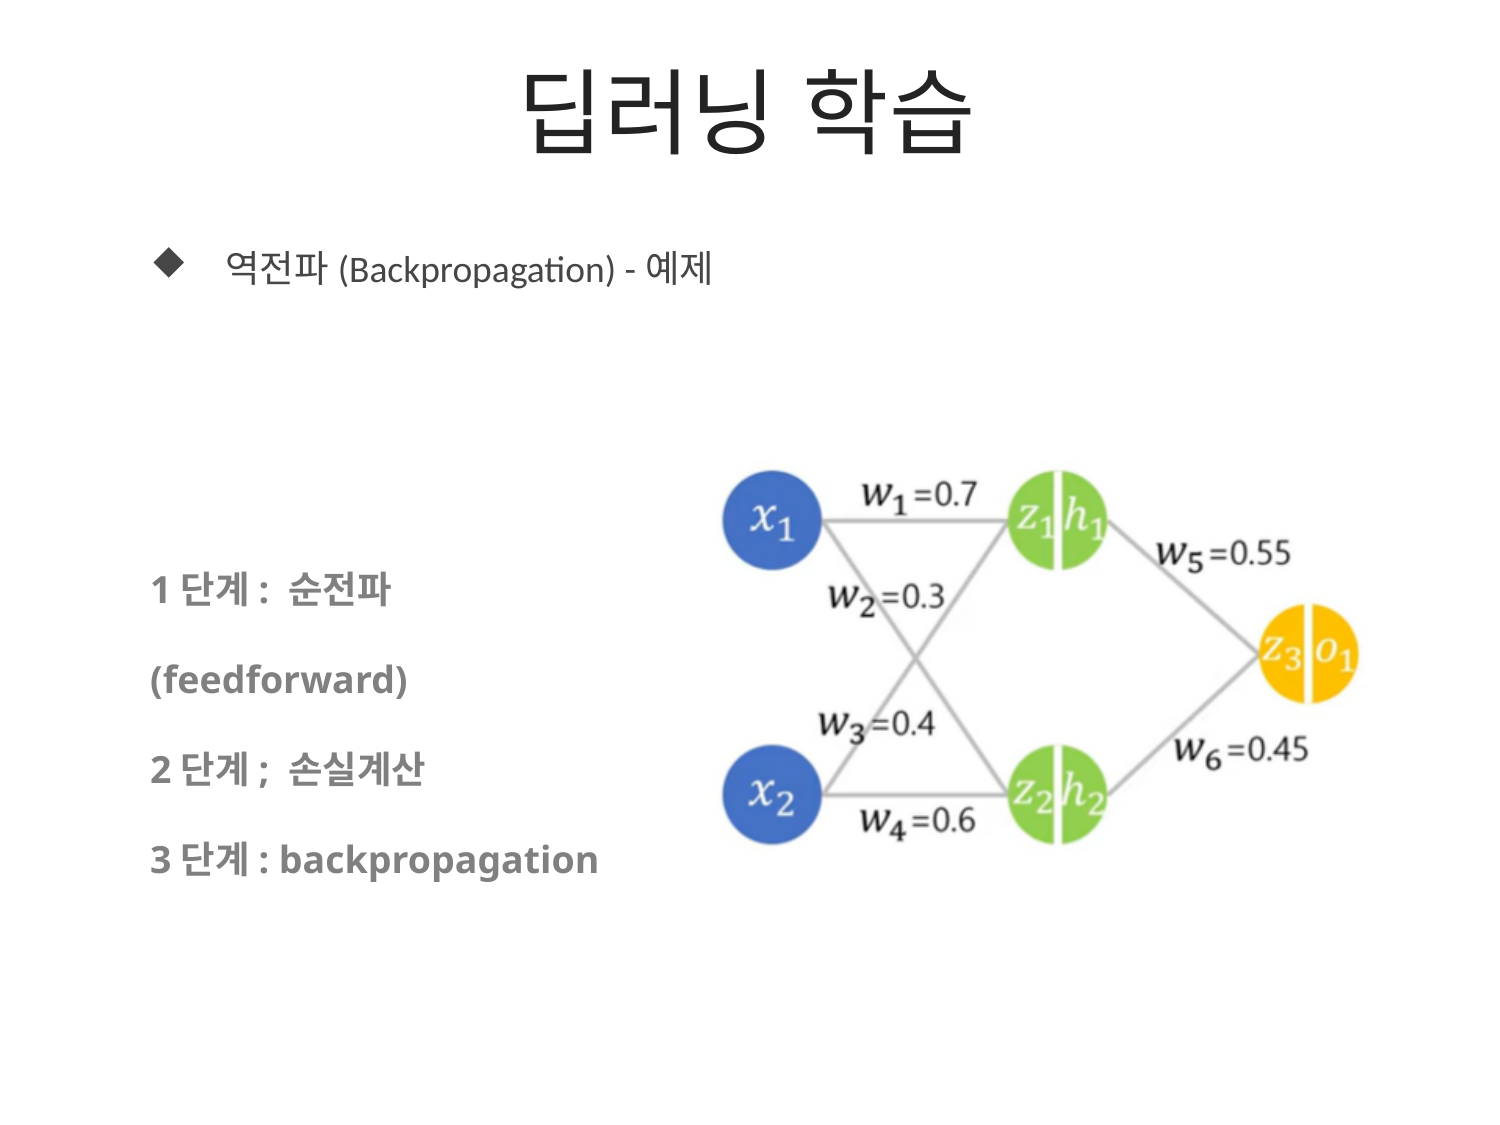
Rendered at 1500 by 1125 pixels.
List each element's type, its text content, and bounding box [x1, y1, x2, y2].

text_box 딥러닝 학습 [81, 42, 1412, 174]
text_box 1단계: 순전파(feedforward) 2단계; 손실계산 3단계: backpropagation [60, 513, 647, 889]
picture [700, 438, 1395, 862]
text_box 역전파(Backpropagation) -예제 [135, 237, 1327, 297]
